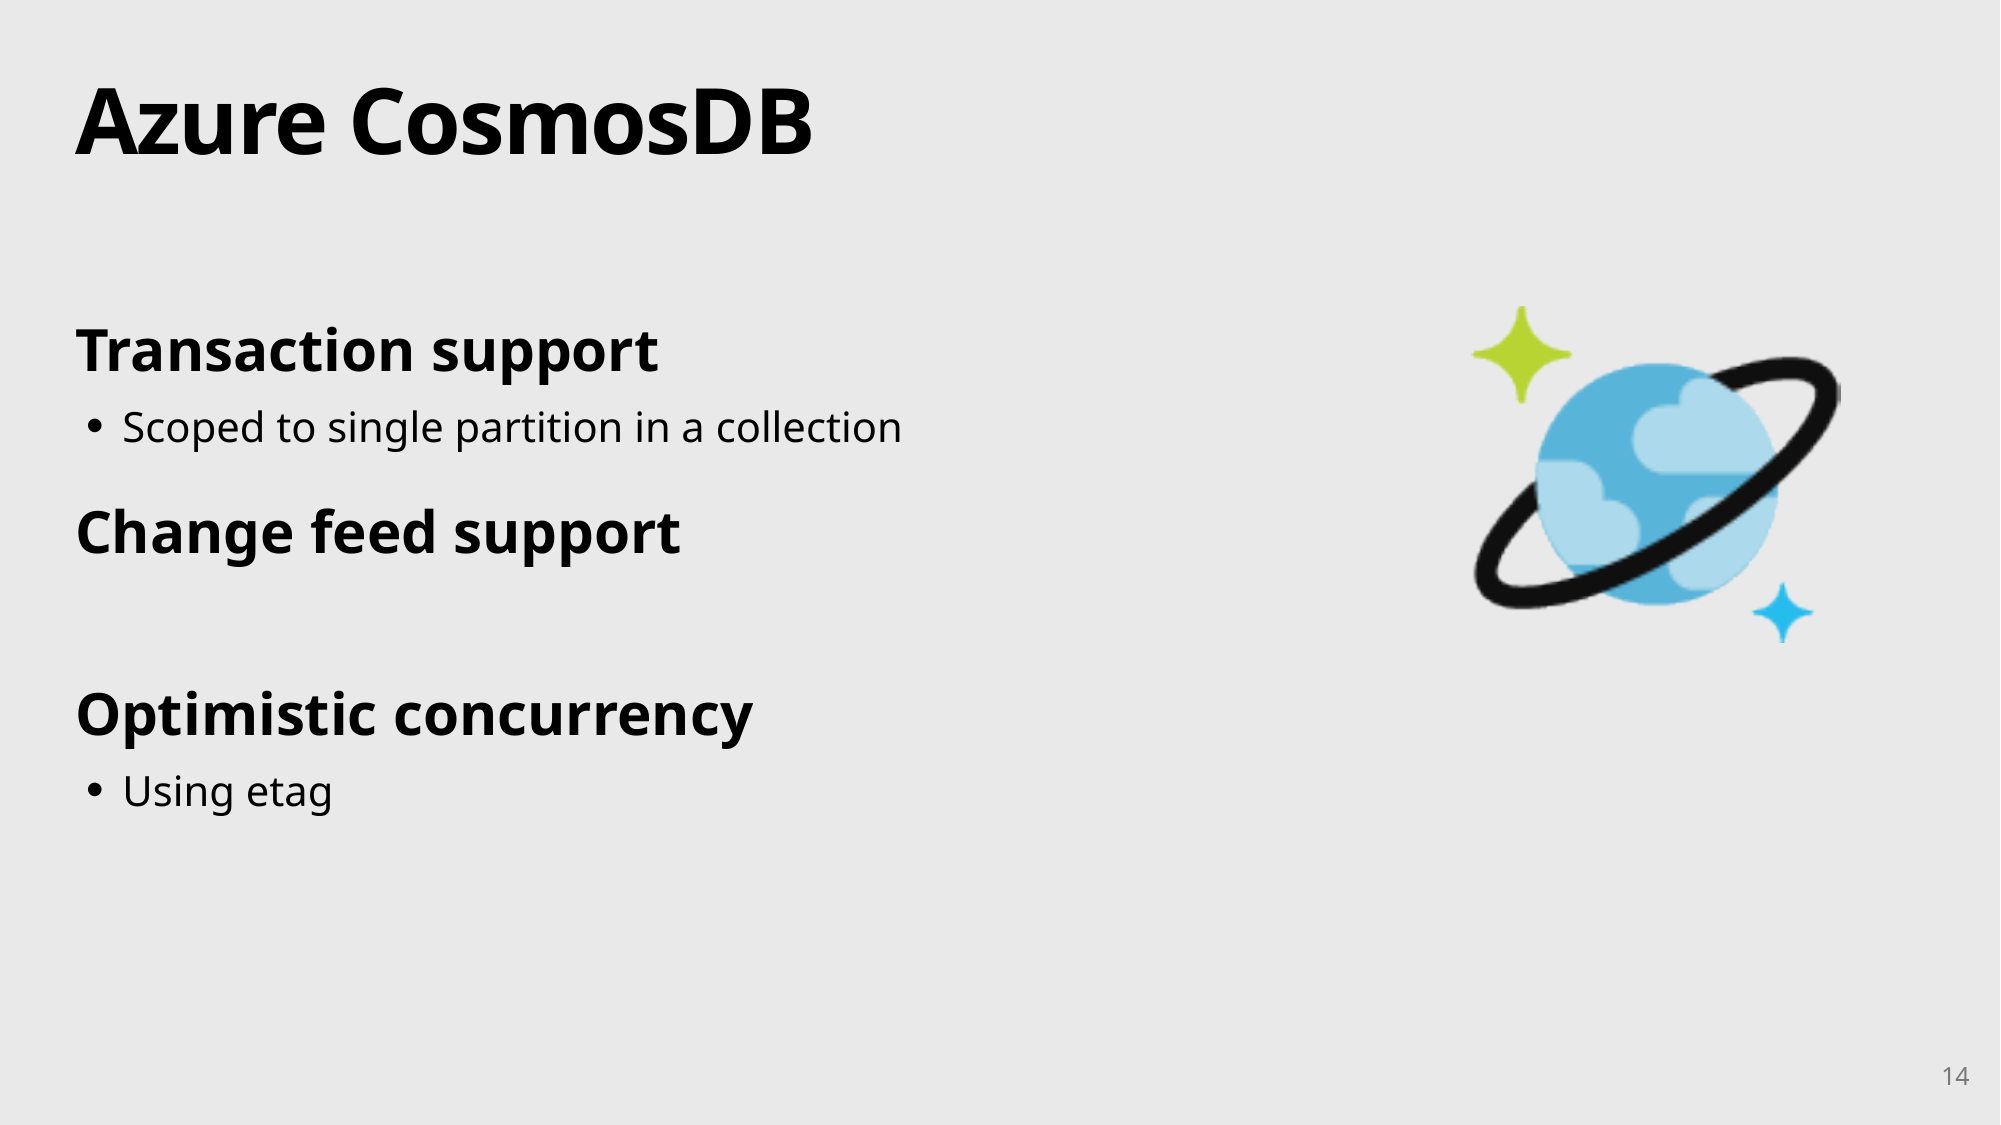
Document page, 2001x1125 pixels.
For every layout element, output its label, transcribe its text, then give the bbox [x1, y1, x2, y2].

picture [1471, 306, 1841, 643]
list Transaction support Scoped to single partition in a collection Change feed support Optimistic concurrency Using etag [75, 306, 1925, 1000]
slide_number 14 [1806, 1056, 2000, 1125]
title Azure CosmosDB [75, 75, 1925, 180]
